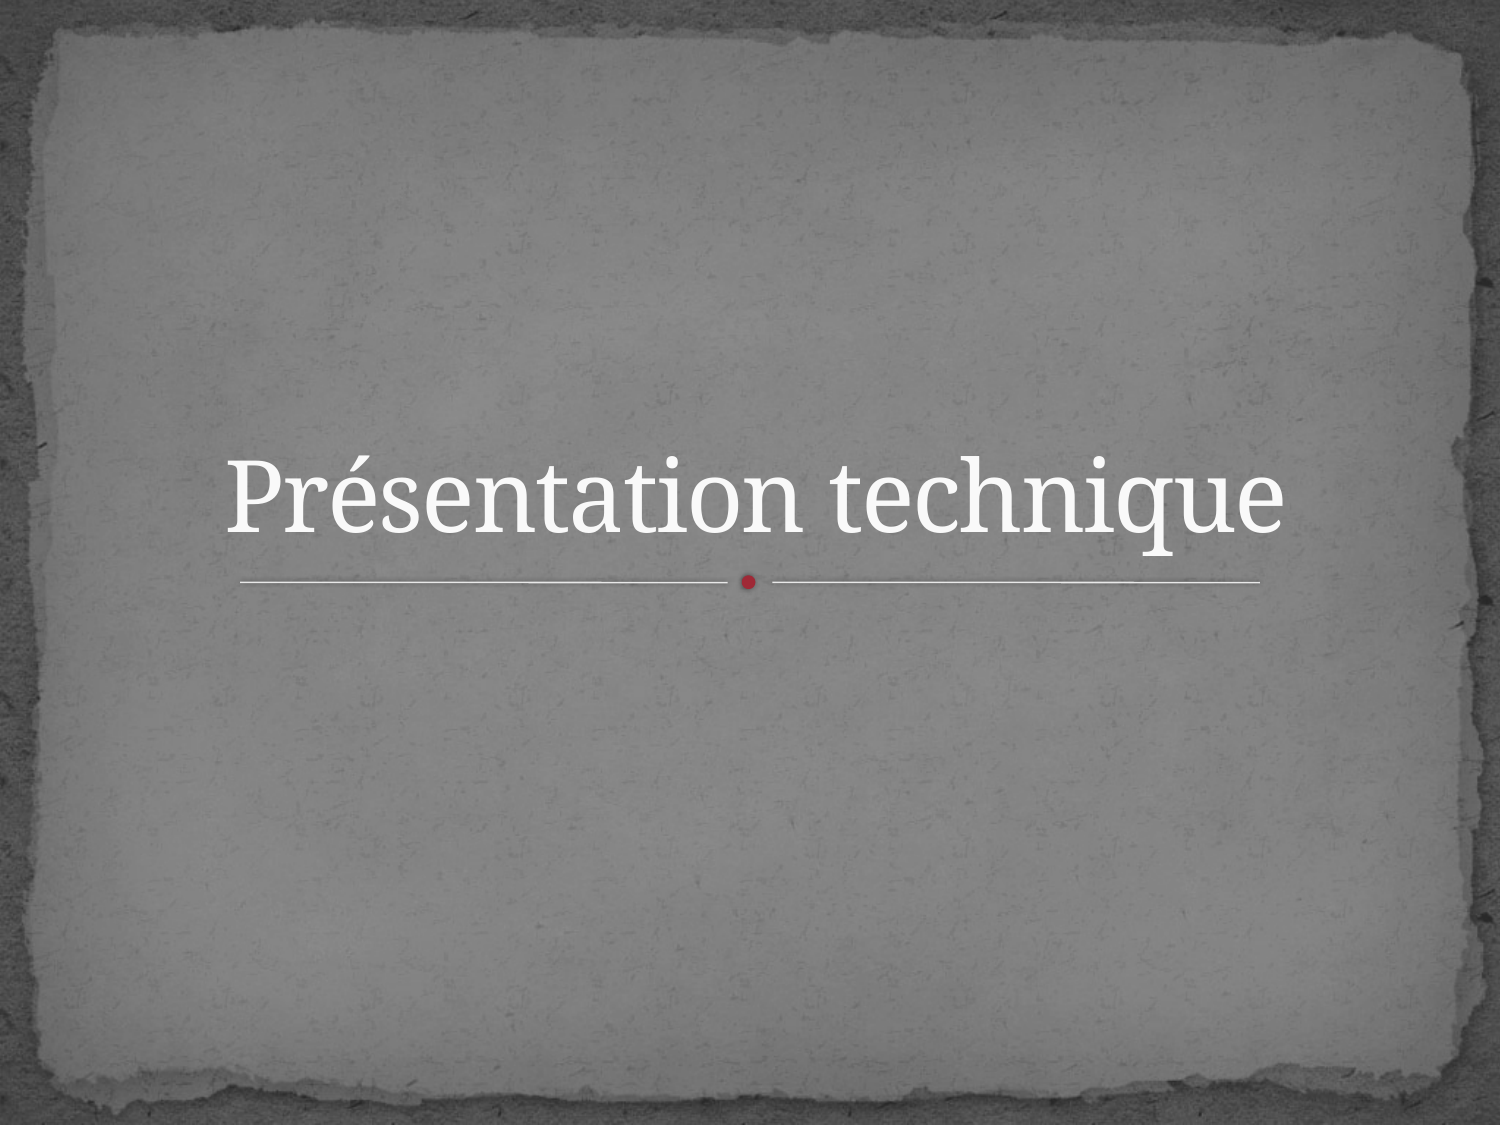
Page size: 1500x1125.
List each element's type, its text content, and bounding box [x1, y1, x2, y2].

title Présentation technique [74, 235, 1438, 561]
